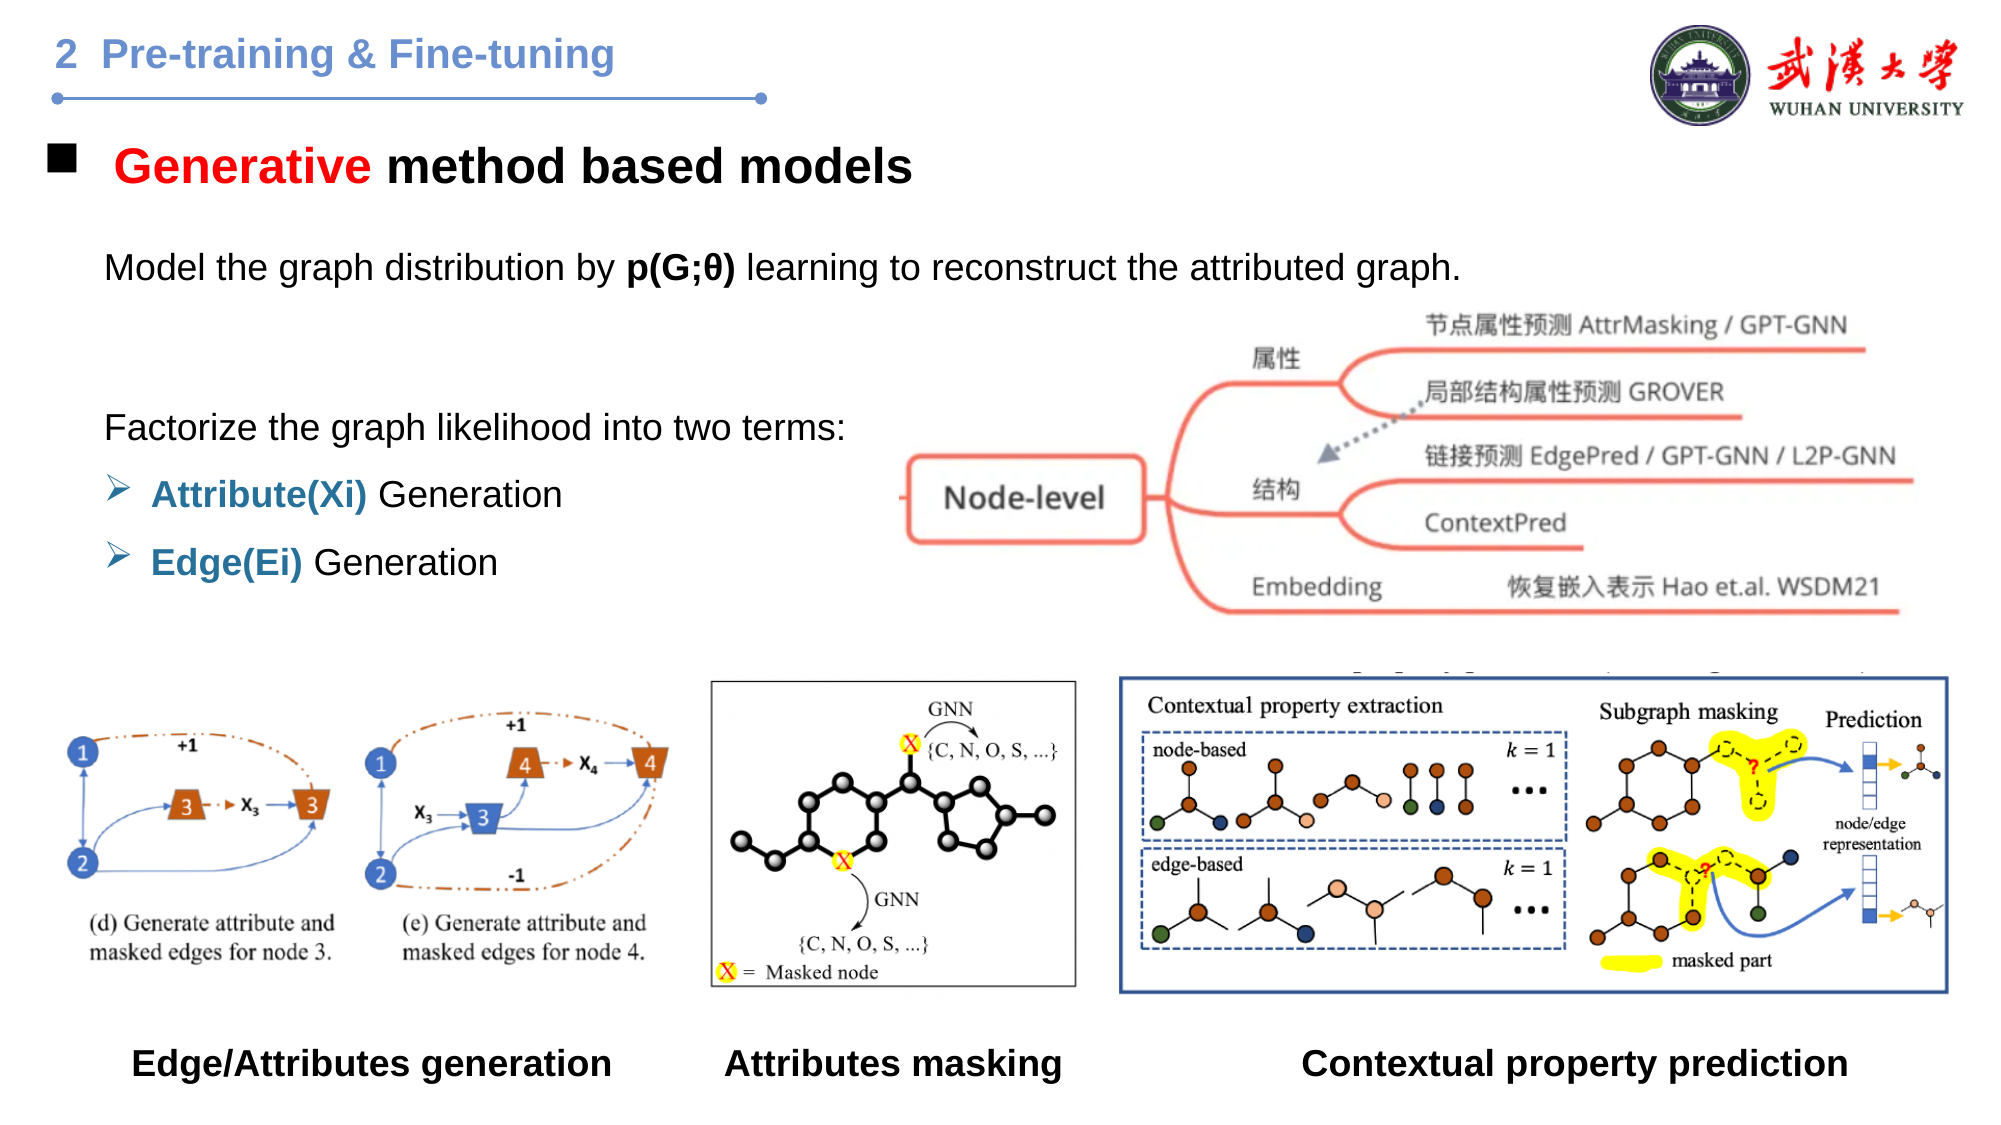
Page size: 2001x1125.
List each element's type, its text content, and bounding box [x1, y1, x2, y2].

text_box Attributes masking [645, 1031, 1142, 1093]
picture [57, 695, 672, 976]
text_box Edge/Attributes generation [116, 1031, 613, 1093]
text_box Factorize the graph likelihood into two terms: Attribute(Xi) Generation Edge(Ei) Generation [89, 372, 899, 590]
picture [899, 305, 1922, 632]
text_box Model the graph distribution by p(G;θ) learning to reconstruct the attributed graph. [89, 235, 1832, 296]
text_box Generative method based models [28, 132, 1893, 202]
picture [1115, 670, 1953, 1001]
picture [1650, 25, 1965, 126]
text_box Contextual property prediction [1286, 1030, 1783, 1092]
title 2 Pre-training & Fine-tuning [39, 17, 775, 85]
picture [698, 670, 1090, 1001]
